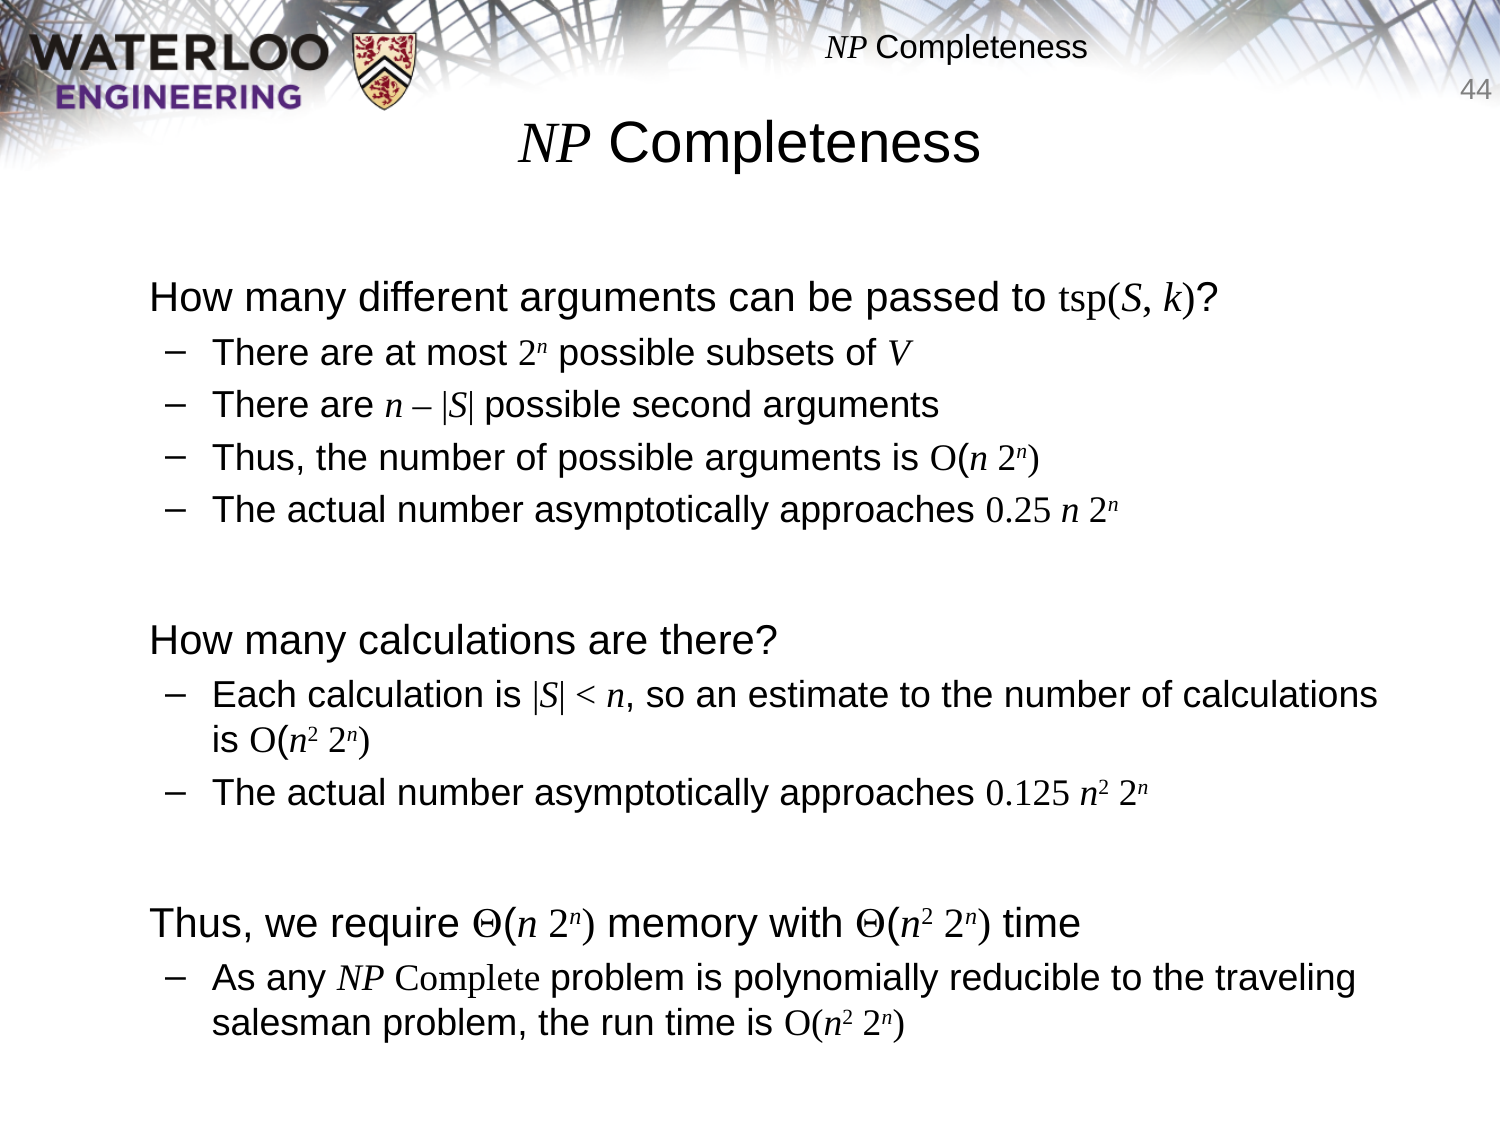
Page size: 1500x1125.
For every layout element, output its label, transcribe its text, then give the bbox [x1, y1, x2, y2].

picture [0, 0, 1500, 1125]
list How many different arguments can be passed to tsp(S, k)? There are at most 2n possible subsets of V There are n – |S| possible second arguments Thus, the number of possible arguments is O(n 2n) The actual number asymptotically approaches 0.25 n 2n How many calculations are there? Each calculation is |S| < n, so an estimate to the number of calculations is O(n2 2n) The actual number asymptotically approaches 0.125 n2 2n Thus, we require Q(n 2n) memory with Q(n2 2n) time As any NP Complete problem is polynomially reducible to the traveling salesman problem, the run time is O(n2 2n) [74, 262, 1426, 1006]
title NP Completeness [74, 44, 1426, 233]
